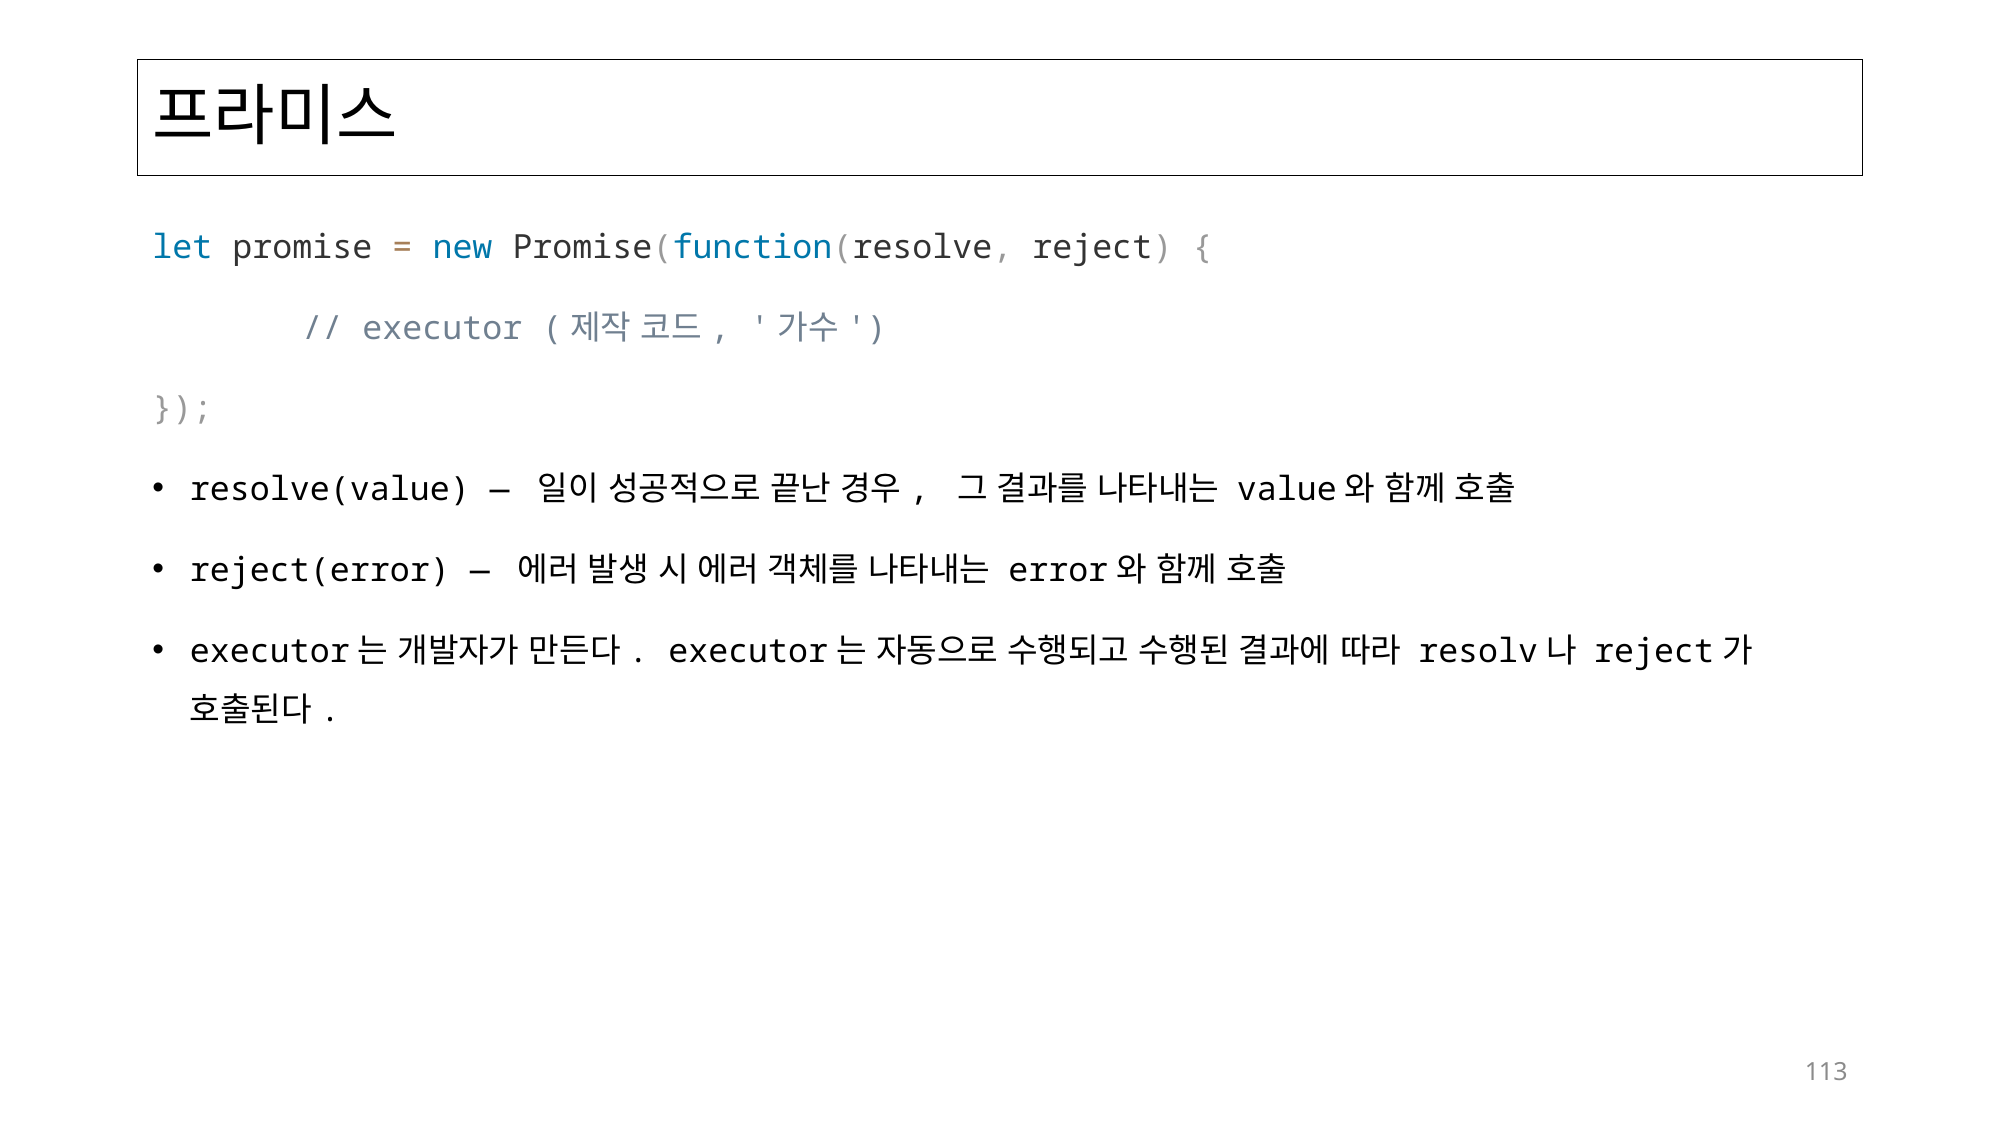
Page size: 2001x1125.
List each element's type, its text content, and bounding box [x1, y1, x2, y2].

slide_number 113 [1412, 1042, 1863, 1103]
title 프라미스 [137, 59, 1863, 176]
list let promise = new Promise(function(resolve, reject) { // executor (제작 코드, '가수') }); resolve(value) — 일이 성공적으로 끝난 경우, 그 결과를 나타내는 value와 함께 호출 reject(error) — 에러 발생 시 에러 객체를 나타내는 error와 함께 호출 executor는 개발자가 만든다. executor는 자동으로 수행되고 수행된 결과에 따라 resolv나 reject가 호출된다. [137, 197, 1863, 1014]
